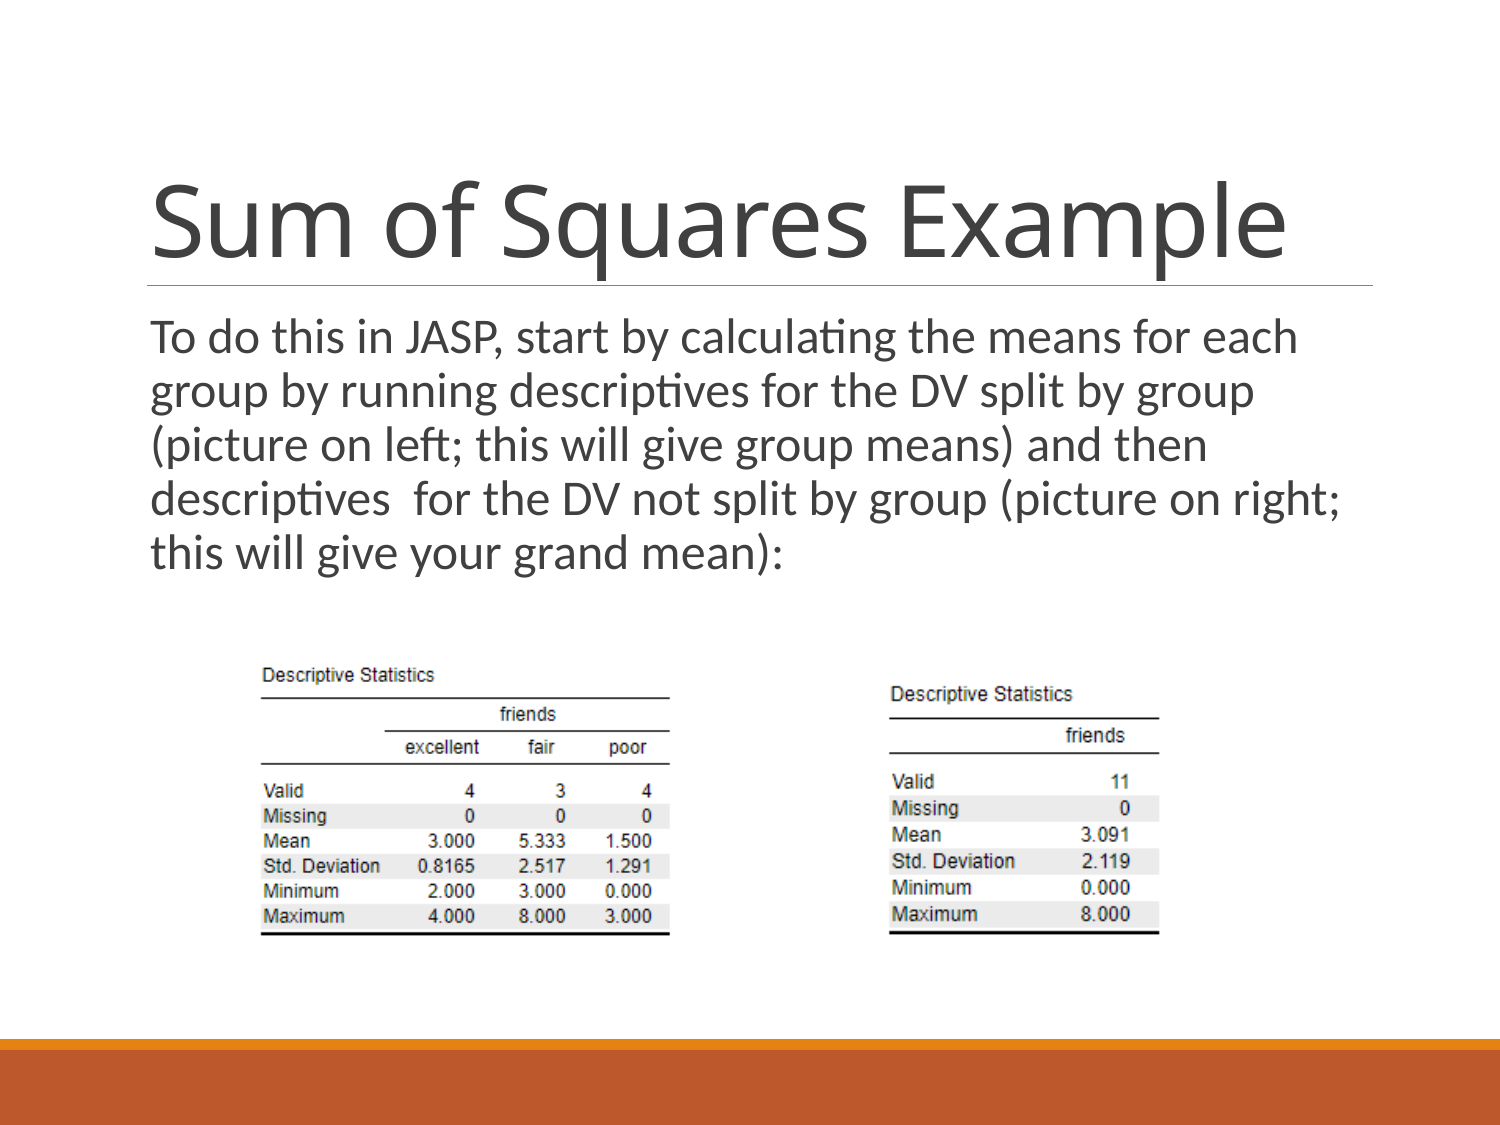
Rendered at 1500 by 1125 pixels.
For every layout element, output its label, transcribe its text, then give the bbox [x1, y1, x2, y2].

title Sum of Squares Example [135, 47, 1373, 285]
picture [872, 659, 1191, 976]
list To do this in JASP, start by calculating the means for each group by running descriptives for the DV split by group (picture on left; this will give group means) and then descriptives for the DV not split by group (picture on right; this will give your grand mean): [135, 302, 1373, 963]
picture [254, 645, 692, 981]
